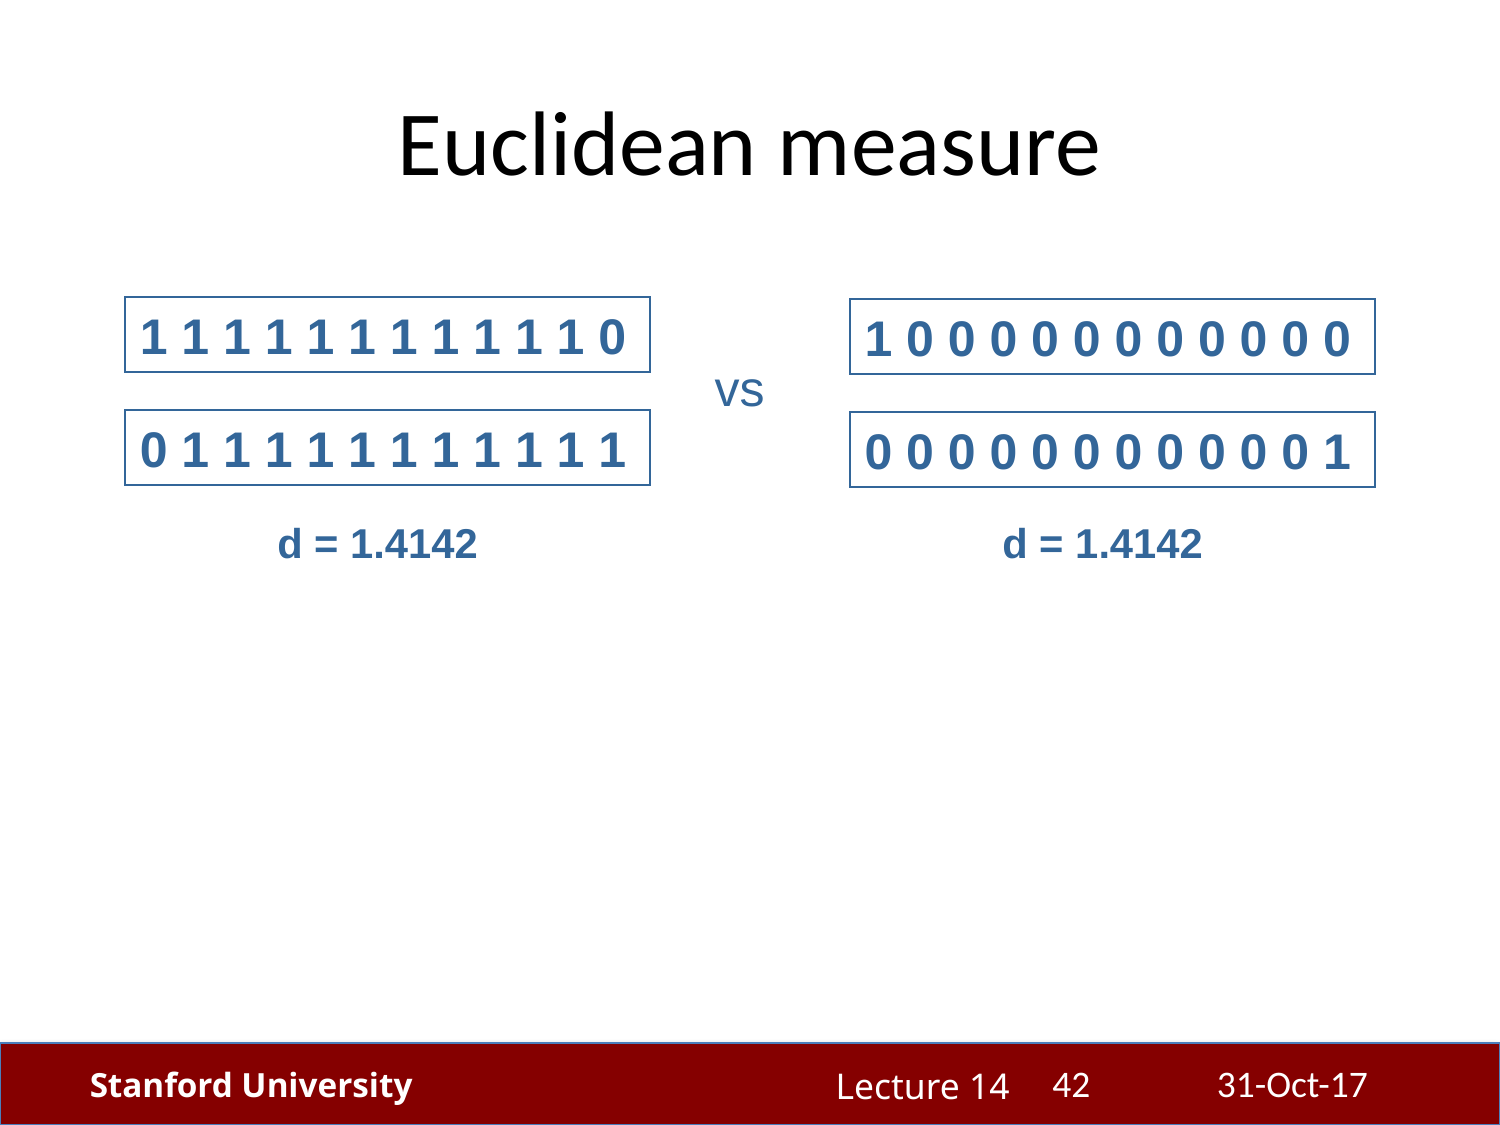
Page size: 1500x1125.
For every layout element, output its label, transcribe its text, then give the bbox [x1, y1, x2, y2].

text_box d = 1.4142 [262, 509, 538, 575]
slide_number 42 [1037, 1052, 1203, 1113]
text_box 0 1 1 1 1 1 1 1 1 1 1 1 [124, 409, 650, 485]
title Euclidean measure [75, 45, 1425, 233]
text_box 1 0 0 0 0 0 0 0 0 0 0 0 [849, 299, 1375, 375]
text_box vs [699, 349, 792, 450]
text_box 1 1 1 1 1 1 1 1 1 1 1 0 [124, 297, 650, 373]
slide_number 31-Oct-17 [1203, 1052, 1463, 1113]
text_box 0 0 0 0 0 0 0 0 0 0 0 1 [849, 411, 1375, 487]
text_box d = 1.4142 [987, 509, 1263, 575]
